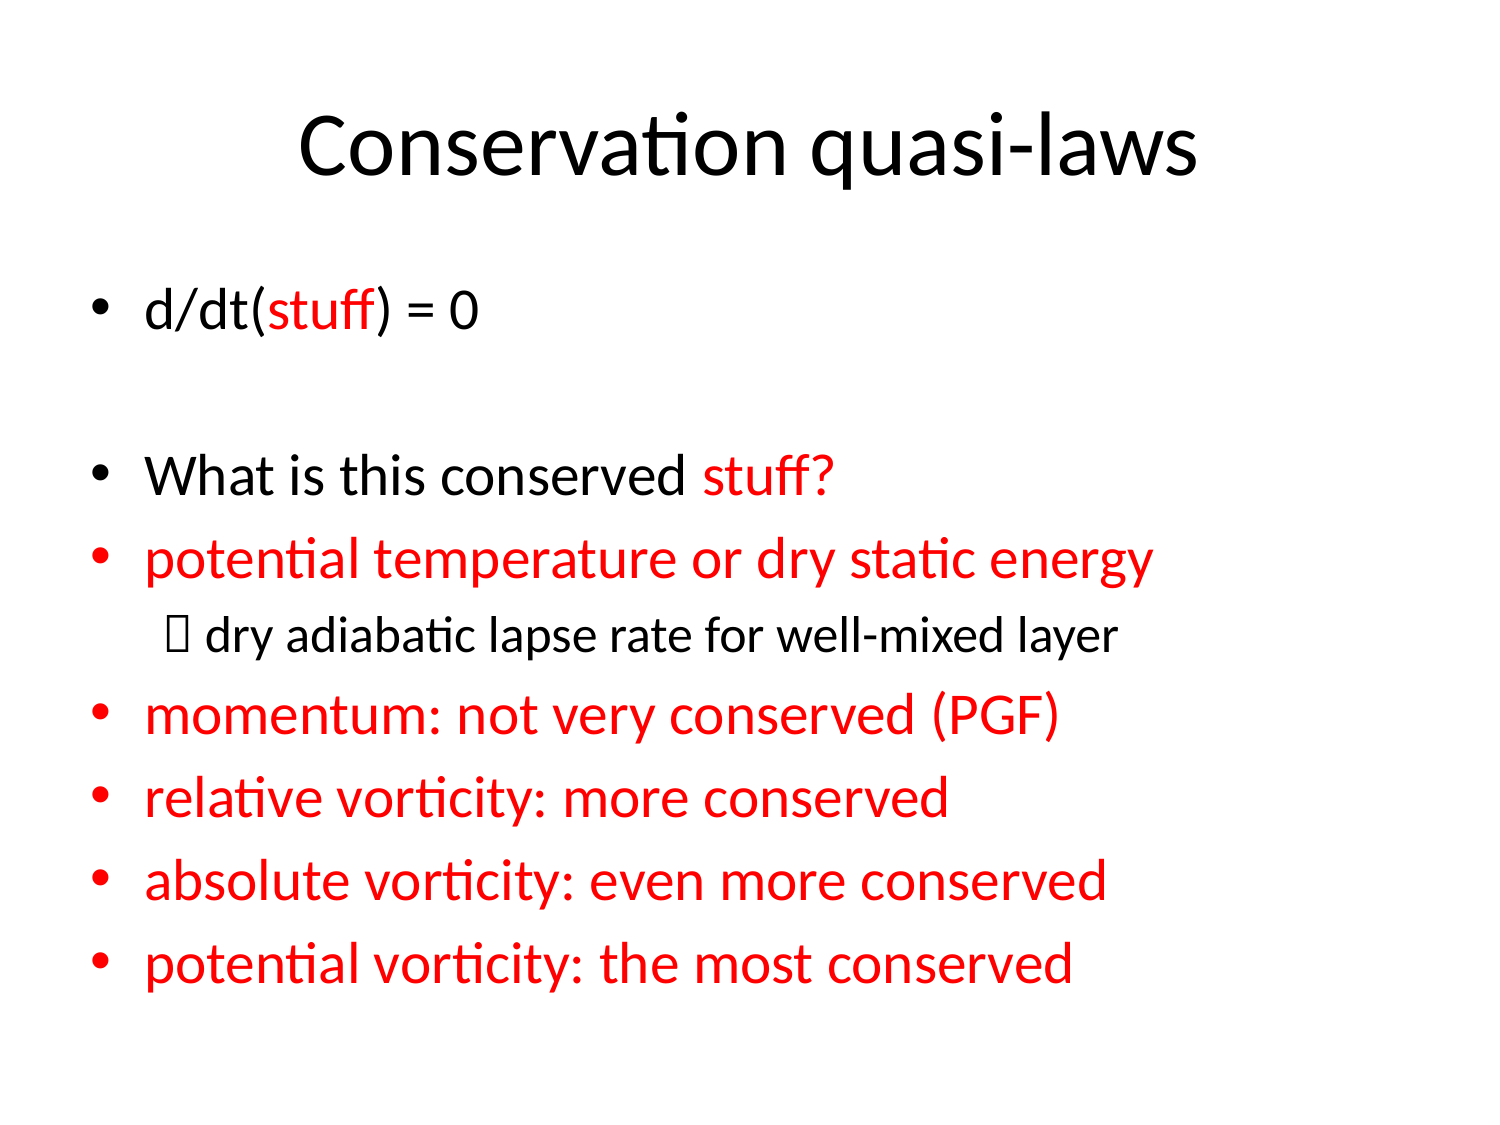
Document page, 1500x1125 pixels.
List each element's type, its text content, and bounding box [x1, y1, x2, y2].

title Conservation quasi-laws [75, 45, 1425, 233]
list d/dt(stuff) = 0 What is this conserved stuff? potential temperature or dry static energy  dry adiabatic lapse rate for well-mixed layer momentum: not very conserved (PGF) relative vorticity: more conserved absolute vorticity: even more conserved potential vorticity: the most conserved [75, 262, 1425, 1005]
